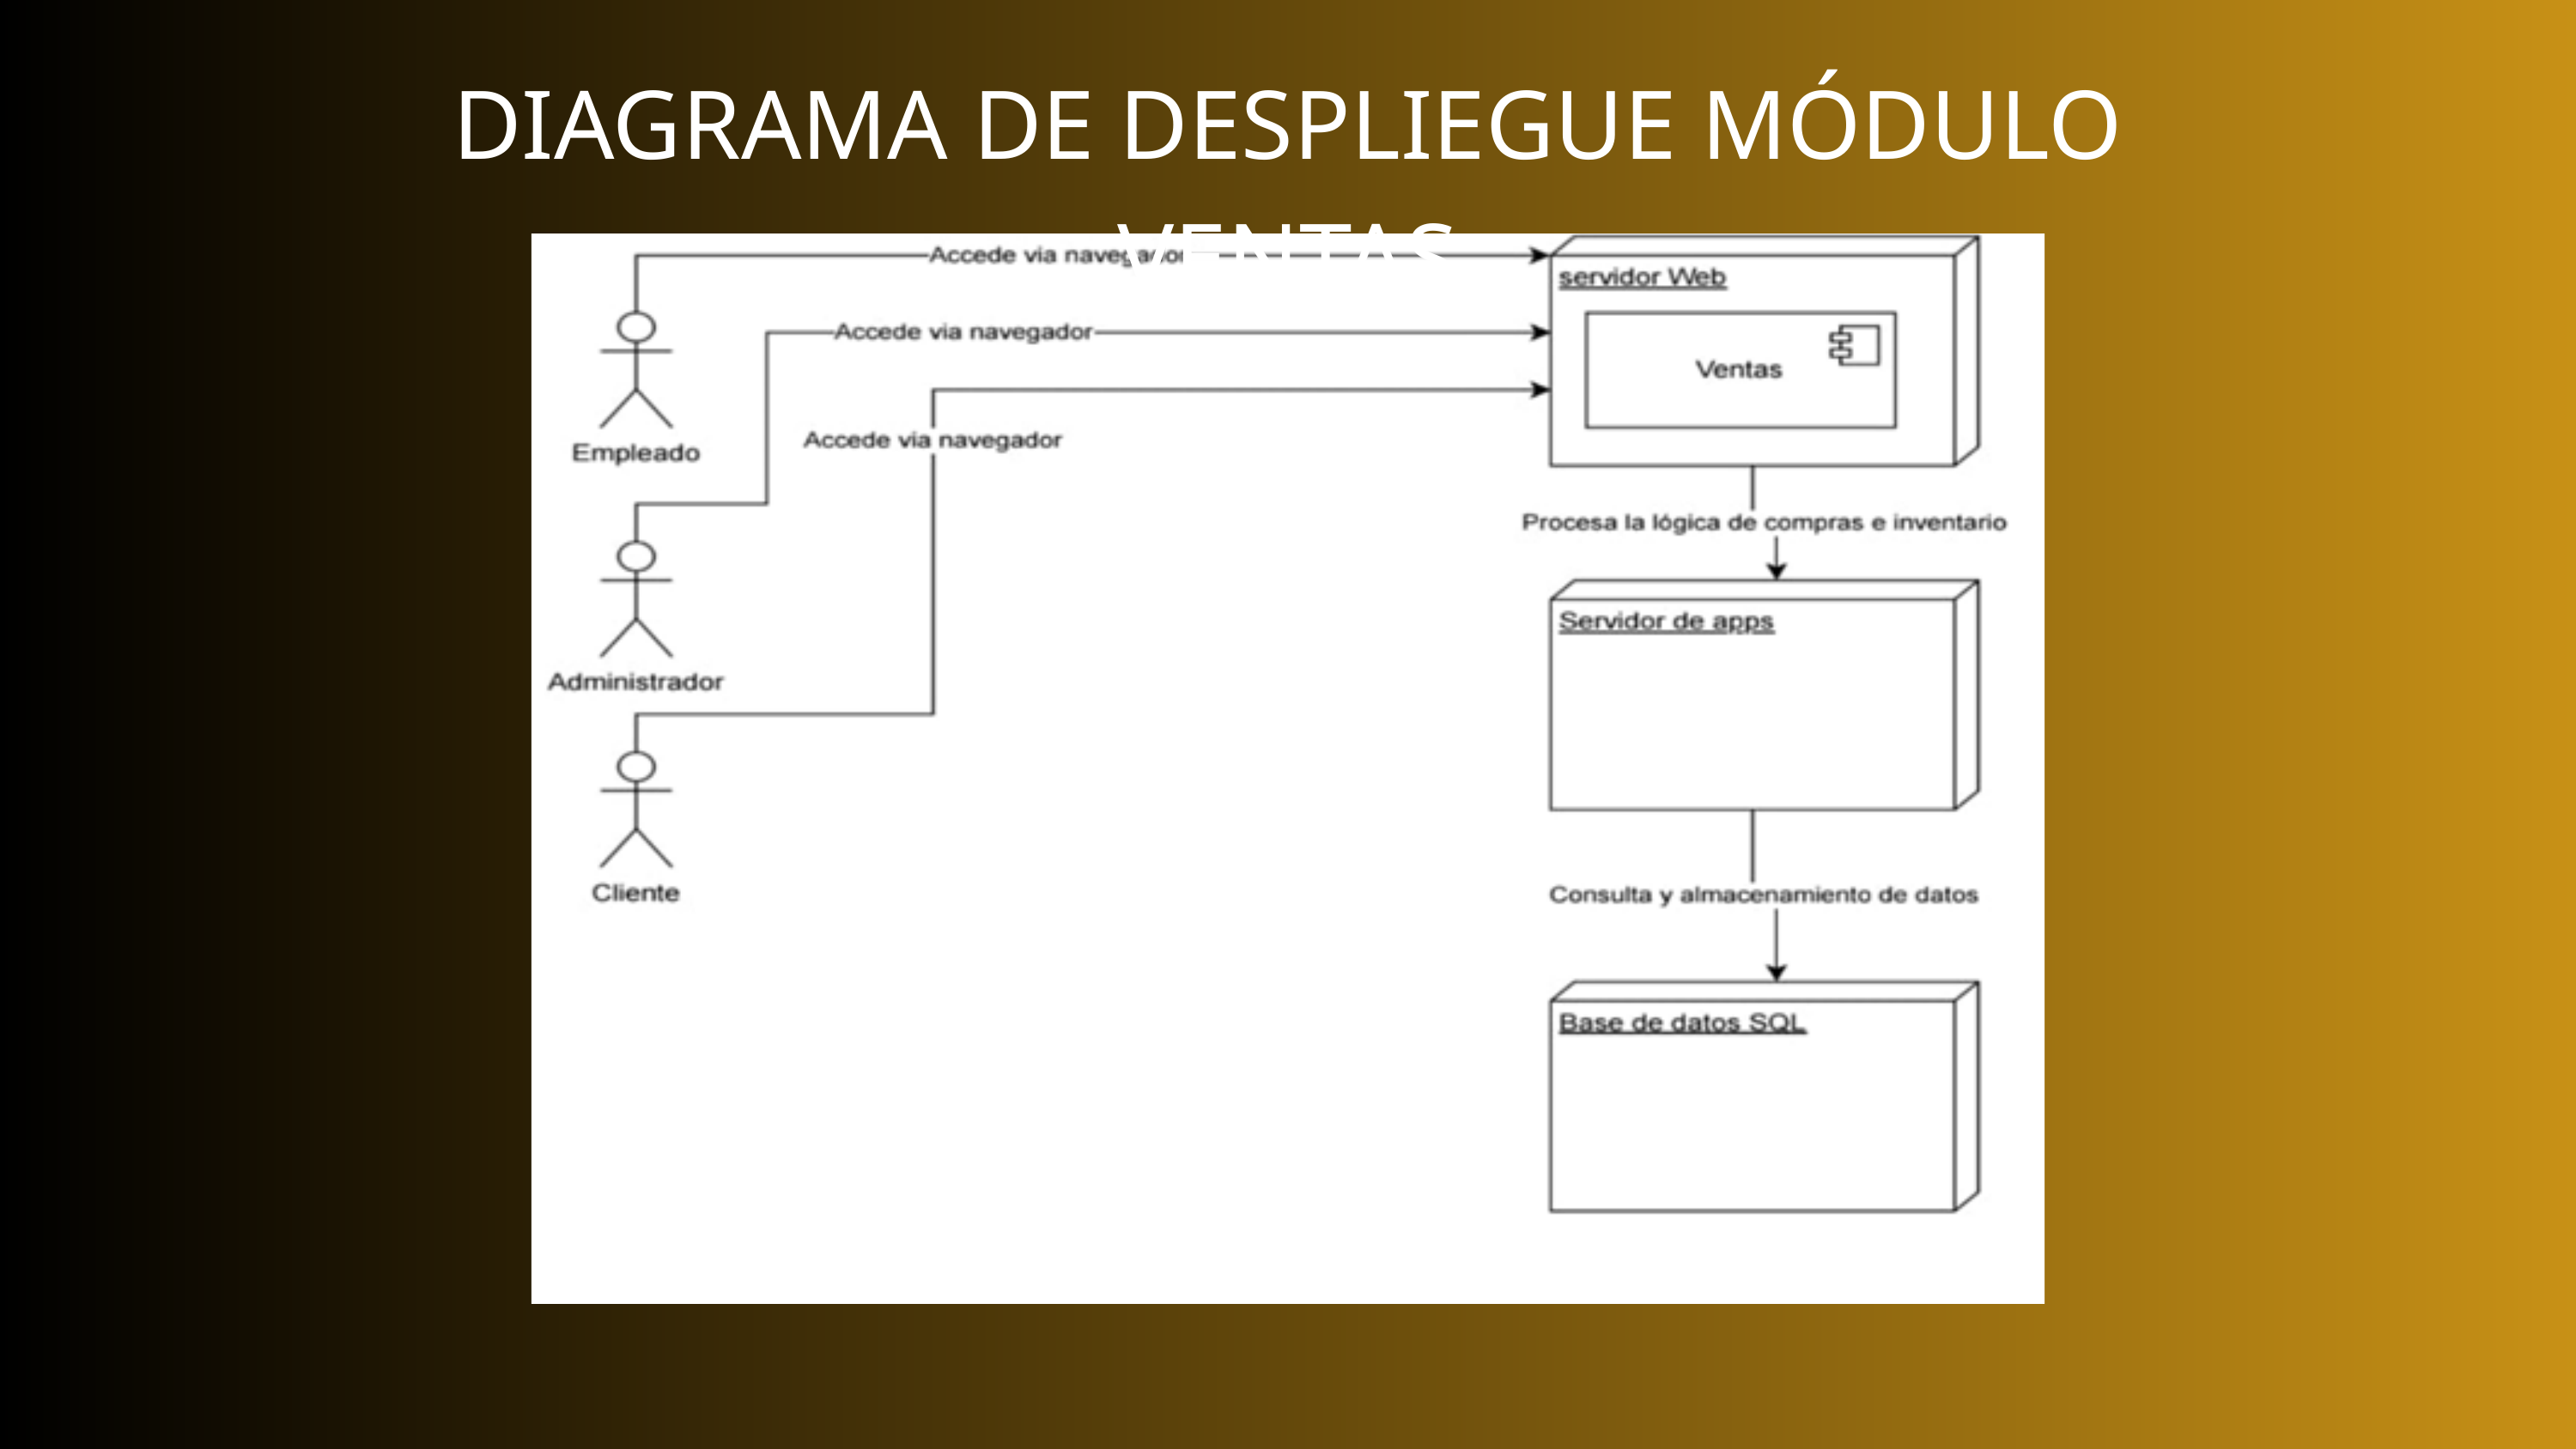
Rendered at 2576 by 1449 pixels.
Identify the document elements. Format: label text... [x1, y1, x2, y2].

text_box DIAGRAMA DE DESPLIEGUE MÓDULO VENTAS [307, 45, 2269, 312]
text_box [531, 312, 2045, 1304]
